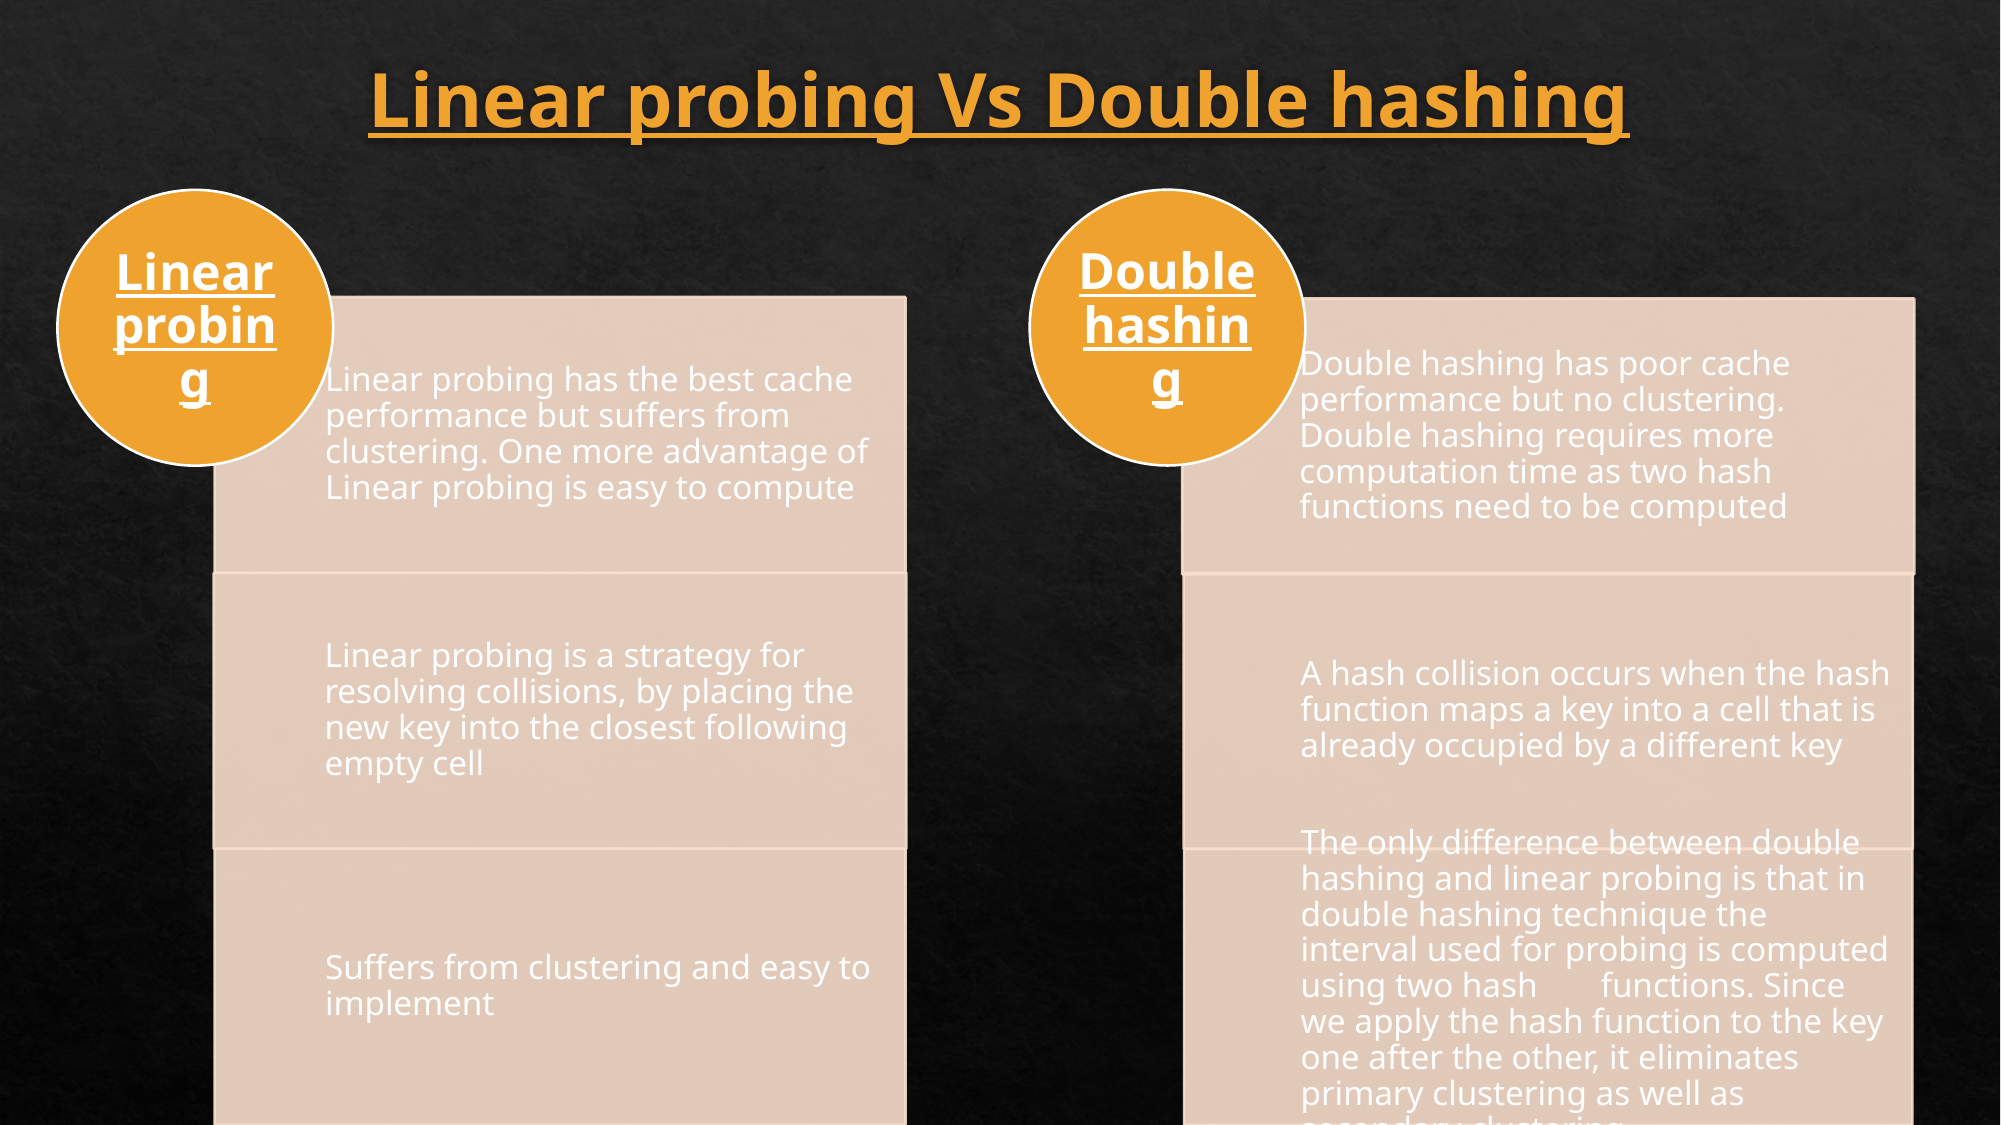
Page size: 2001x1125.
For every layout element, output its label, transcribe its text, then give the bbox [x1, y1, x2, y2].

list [57, 186, 1851, 1125]
title Linear probing Vs Double hashing [149, 0, 1849, 182]
